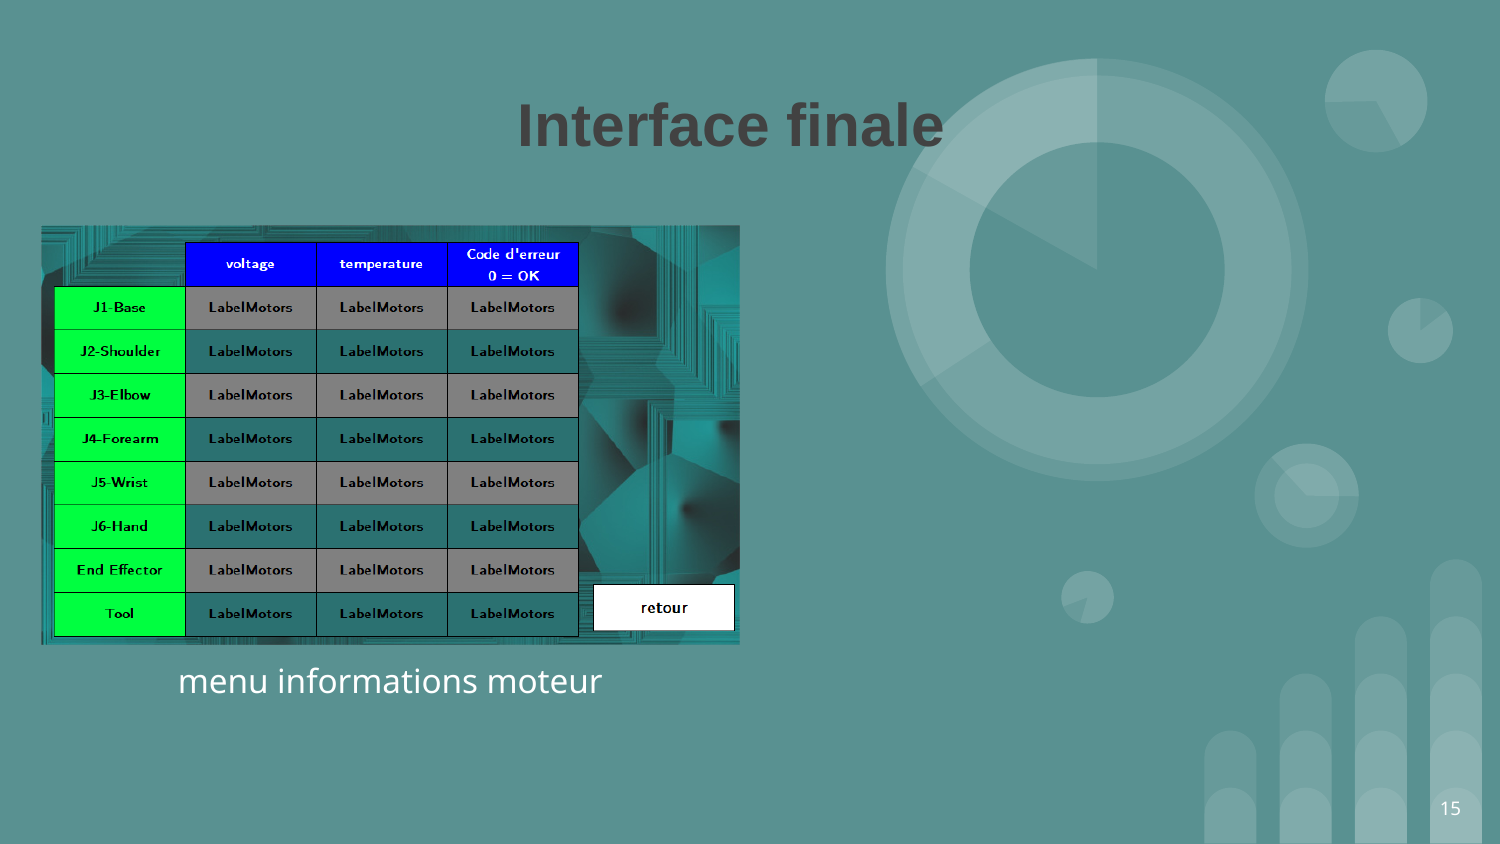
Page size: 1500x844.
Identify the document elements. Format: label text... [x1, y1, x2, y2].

slide_number ‹#› [1386, 777, 1477, 842]
subtitle menu informations moteur [41, 651, 740, 759]
picture [41, 225, 740, 645]
title Interface finale [76, 0, 1387, 252]
